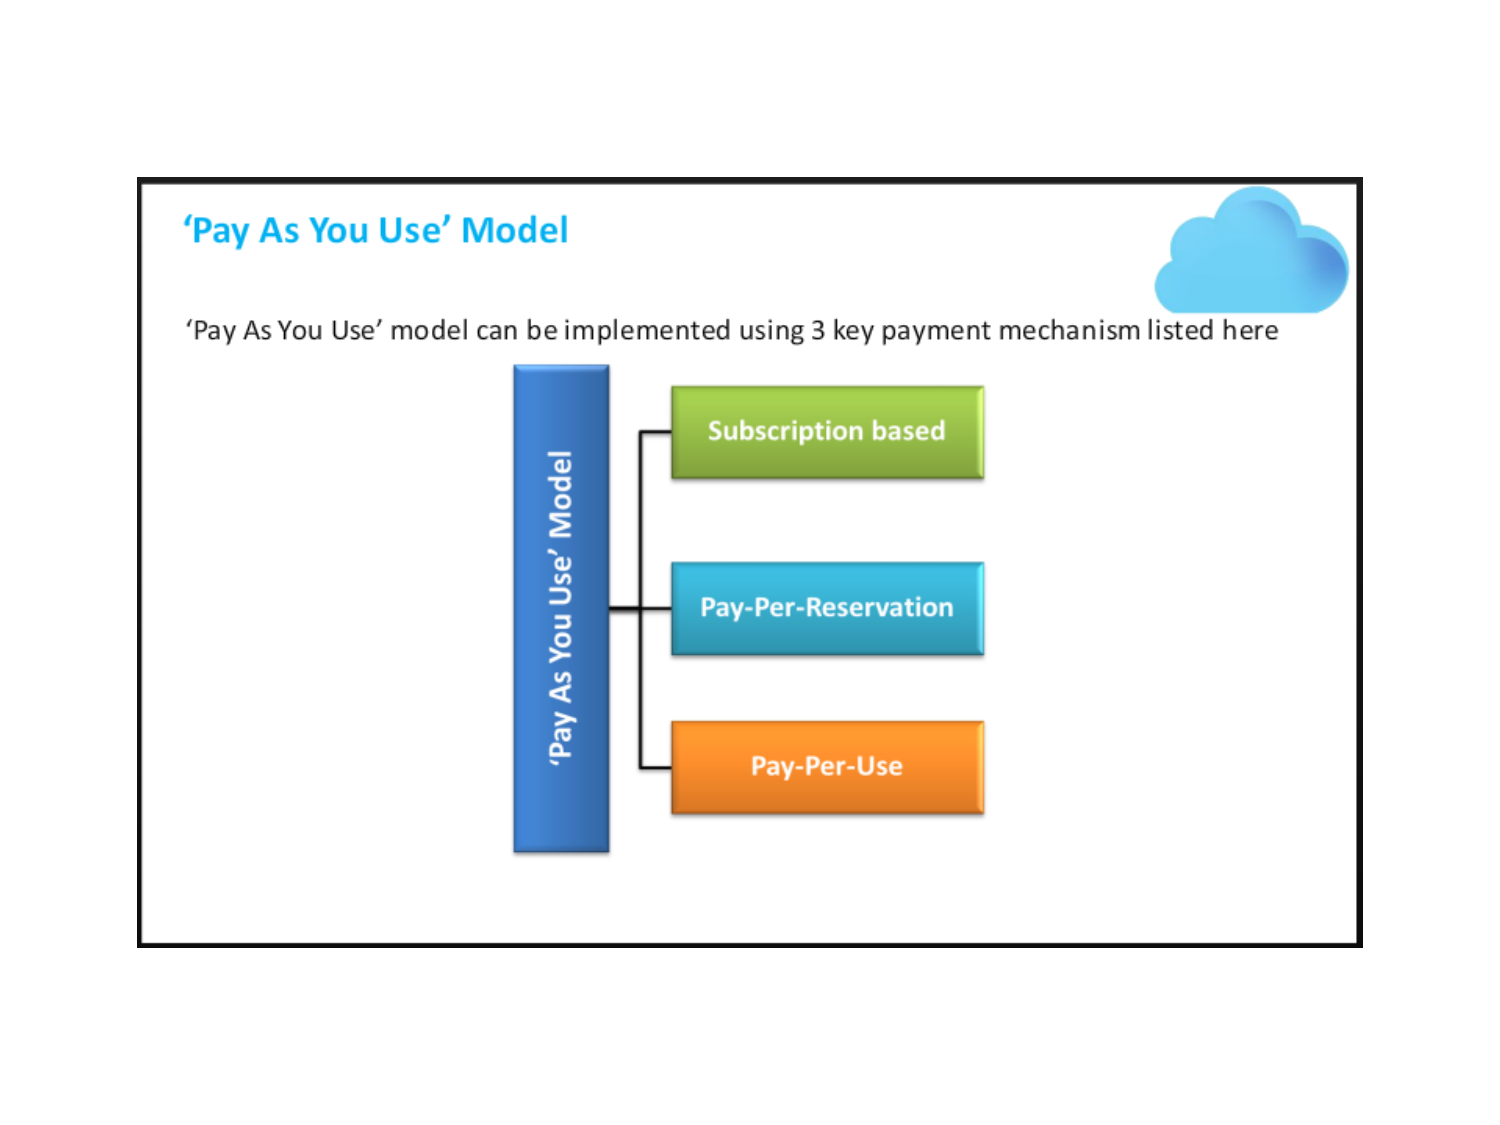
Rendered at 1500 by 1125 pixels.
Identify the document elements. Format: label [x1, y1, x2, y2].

picture [137, 177, 1363, 948]
